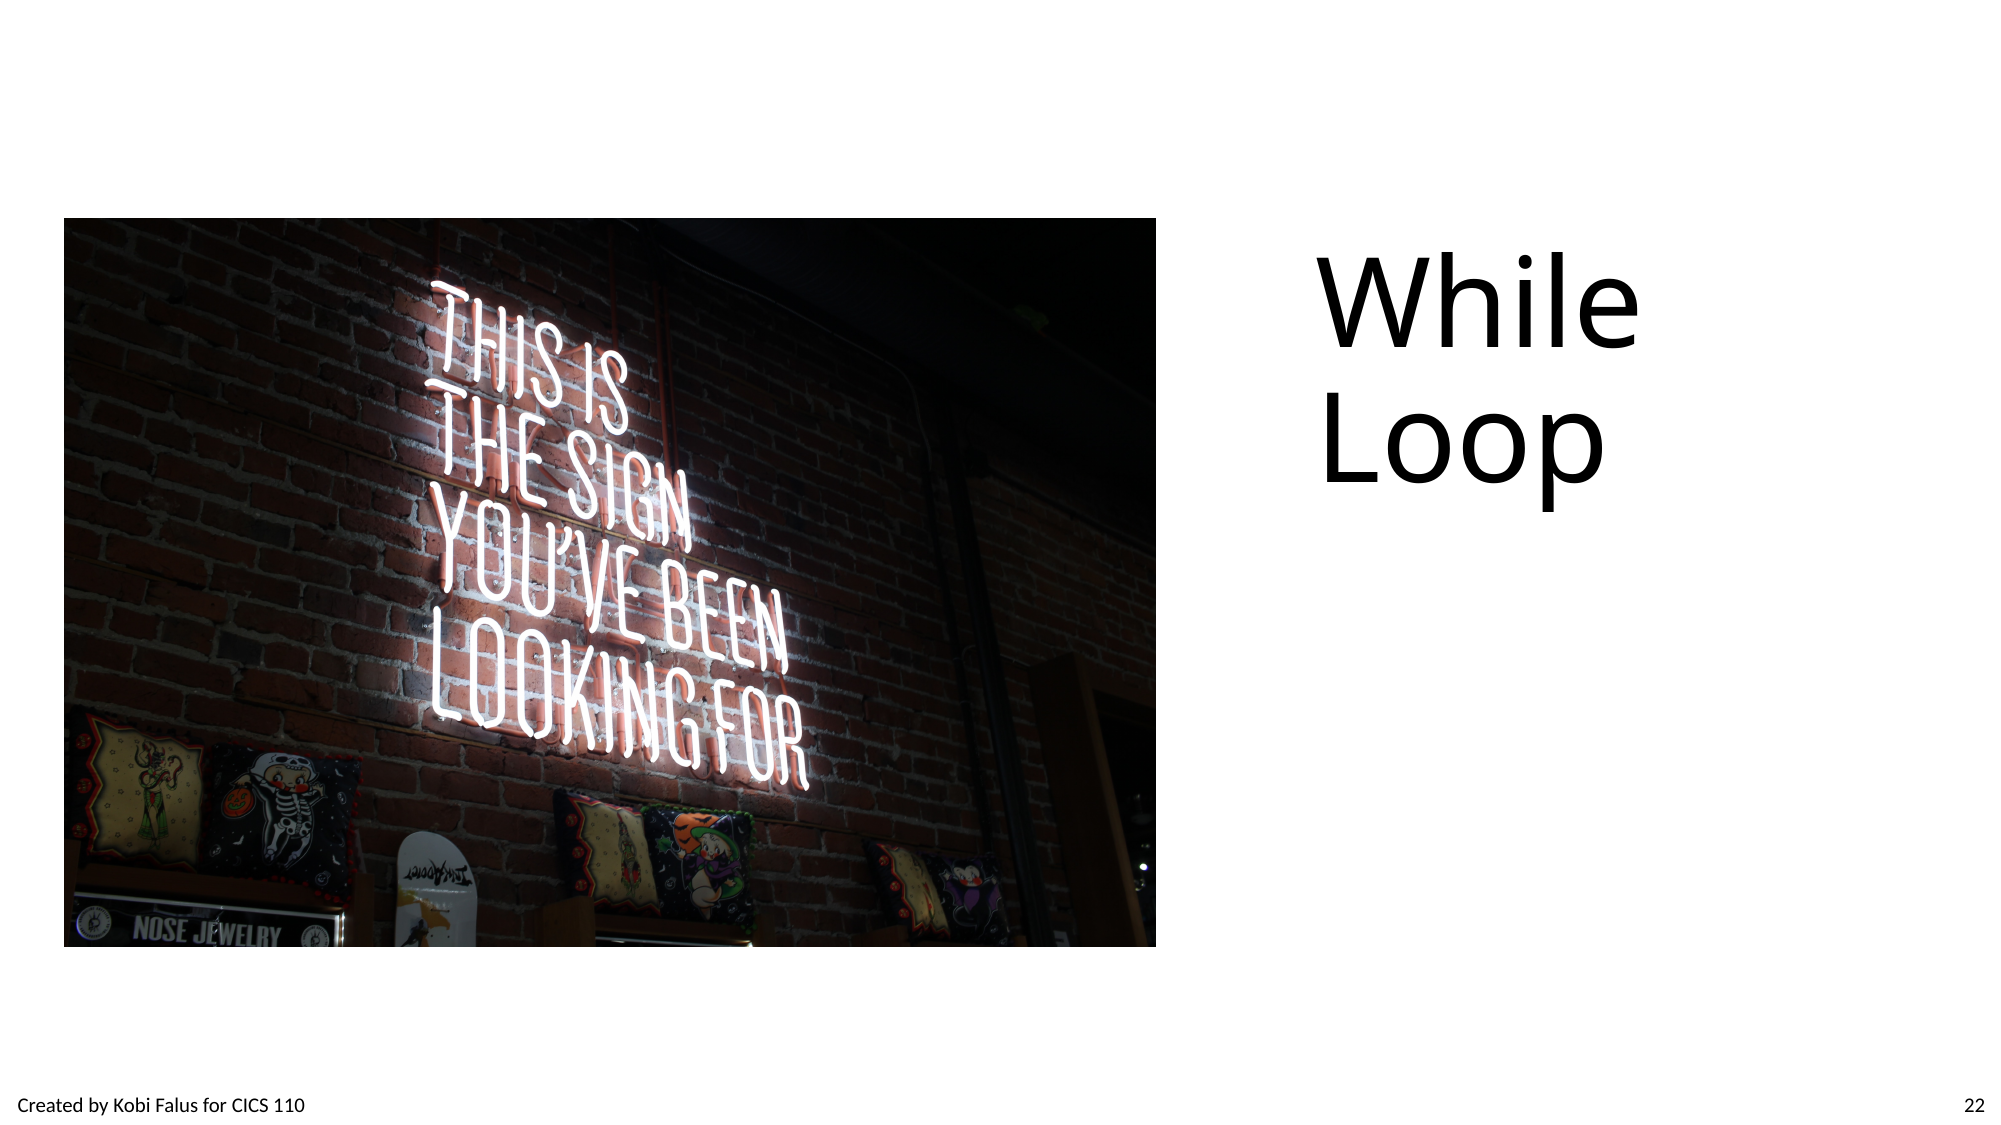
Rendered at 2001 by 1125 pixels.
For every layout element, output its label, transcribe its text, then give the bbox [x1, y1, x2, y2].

picture [64, 218, 1156, 947]
title While Loop [1300, 218, 1884, 518]
